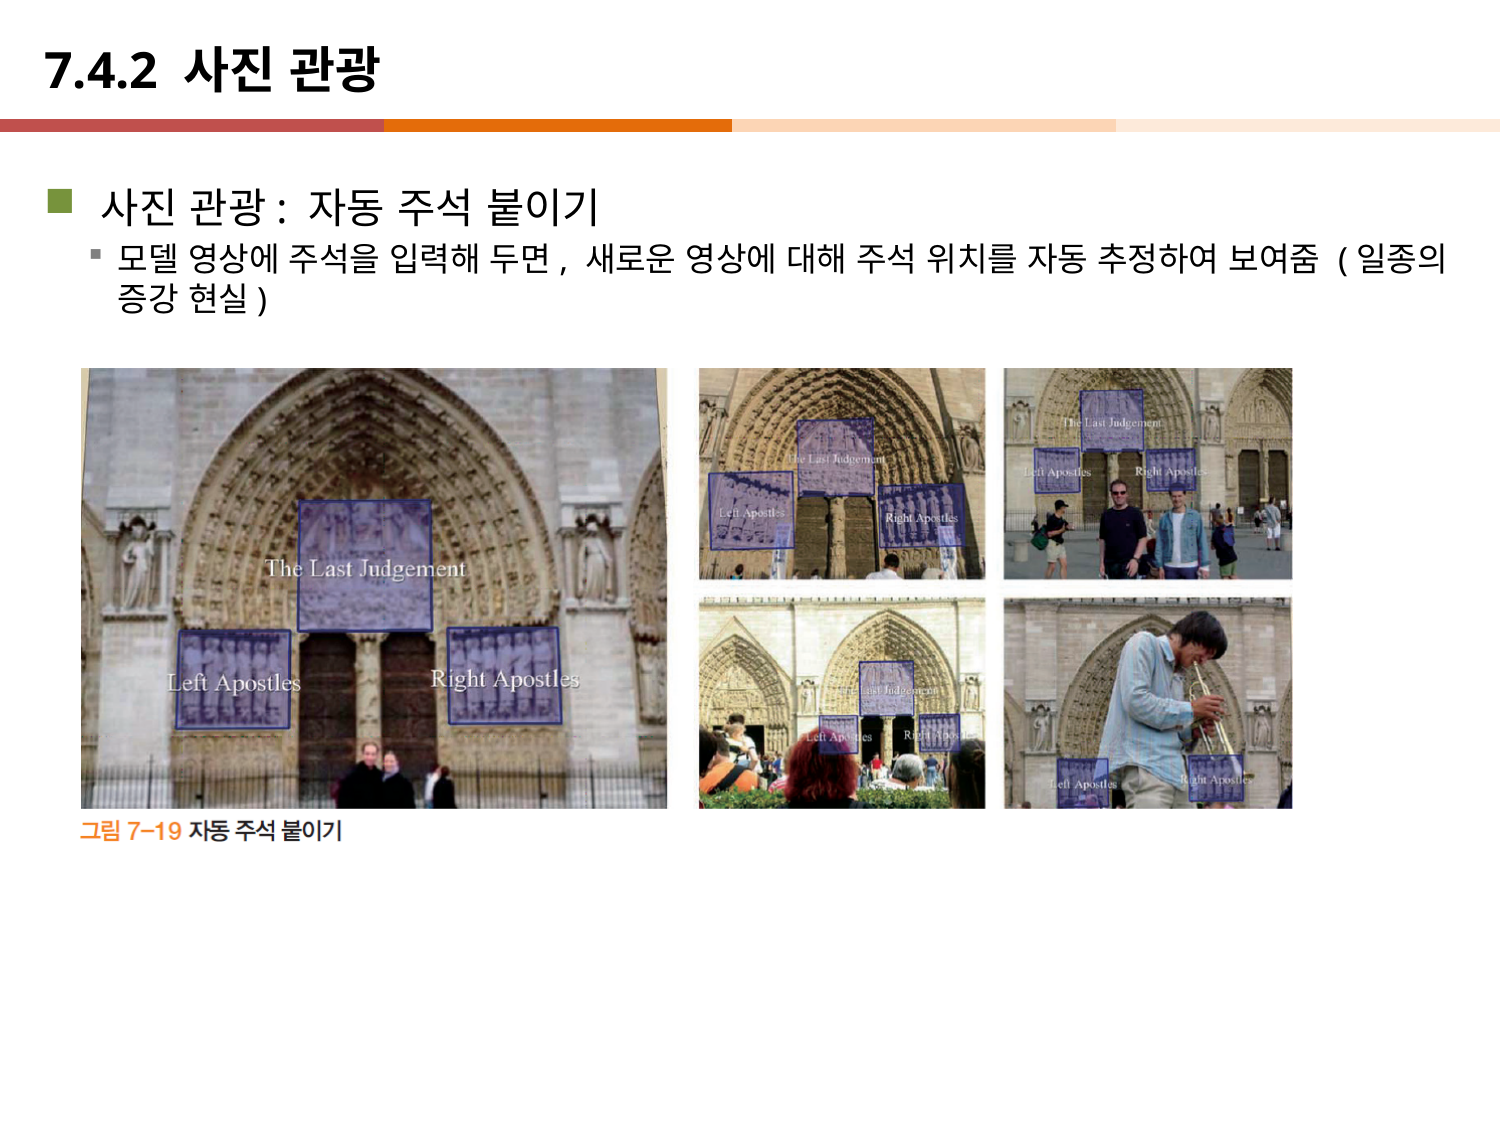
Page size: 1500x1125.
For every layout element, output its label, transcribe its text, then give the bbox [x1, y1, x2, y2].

list 사진 관광: 자동 주석 붙이기 모델 영상에 주석을 입력해 두면, 새로운 영상에 대해 주석 위치를 자동 추정하여 보여줌 (일종의 증강 현실) [29, 148, 1471, 1083]
picture [76, 361, 1298, 846]
title 7.4.2 사진 관광 [29, 23, 1270, 114]
